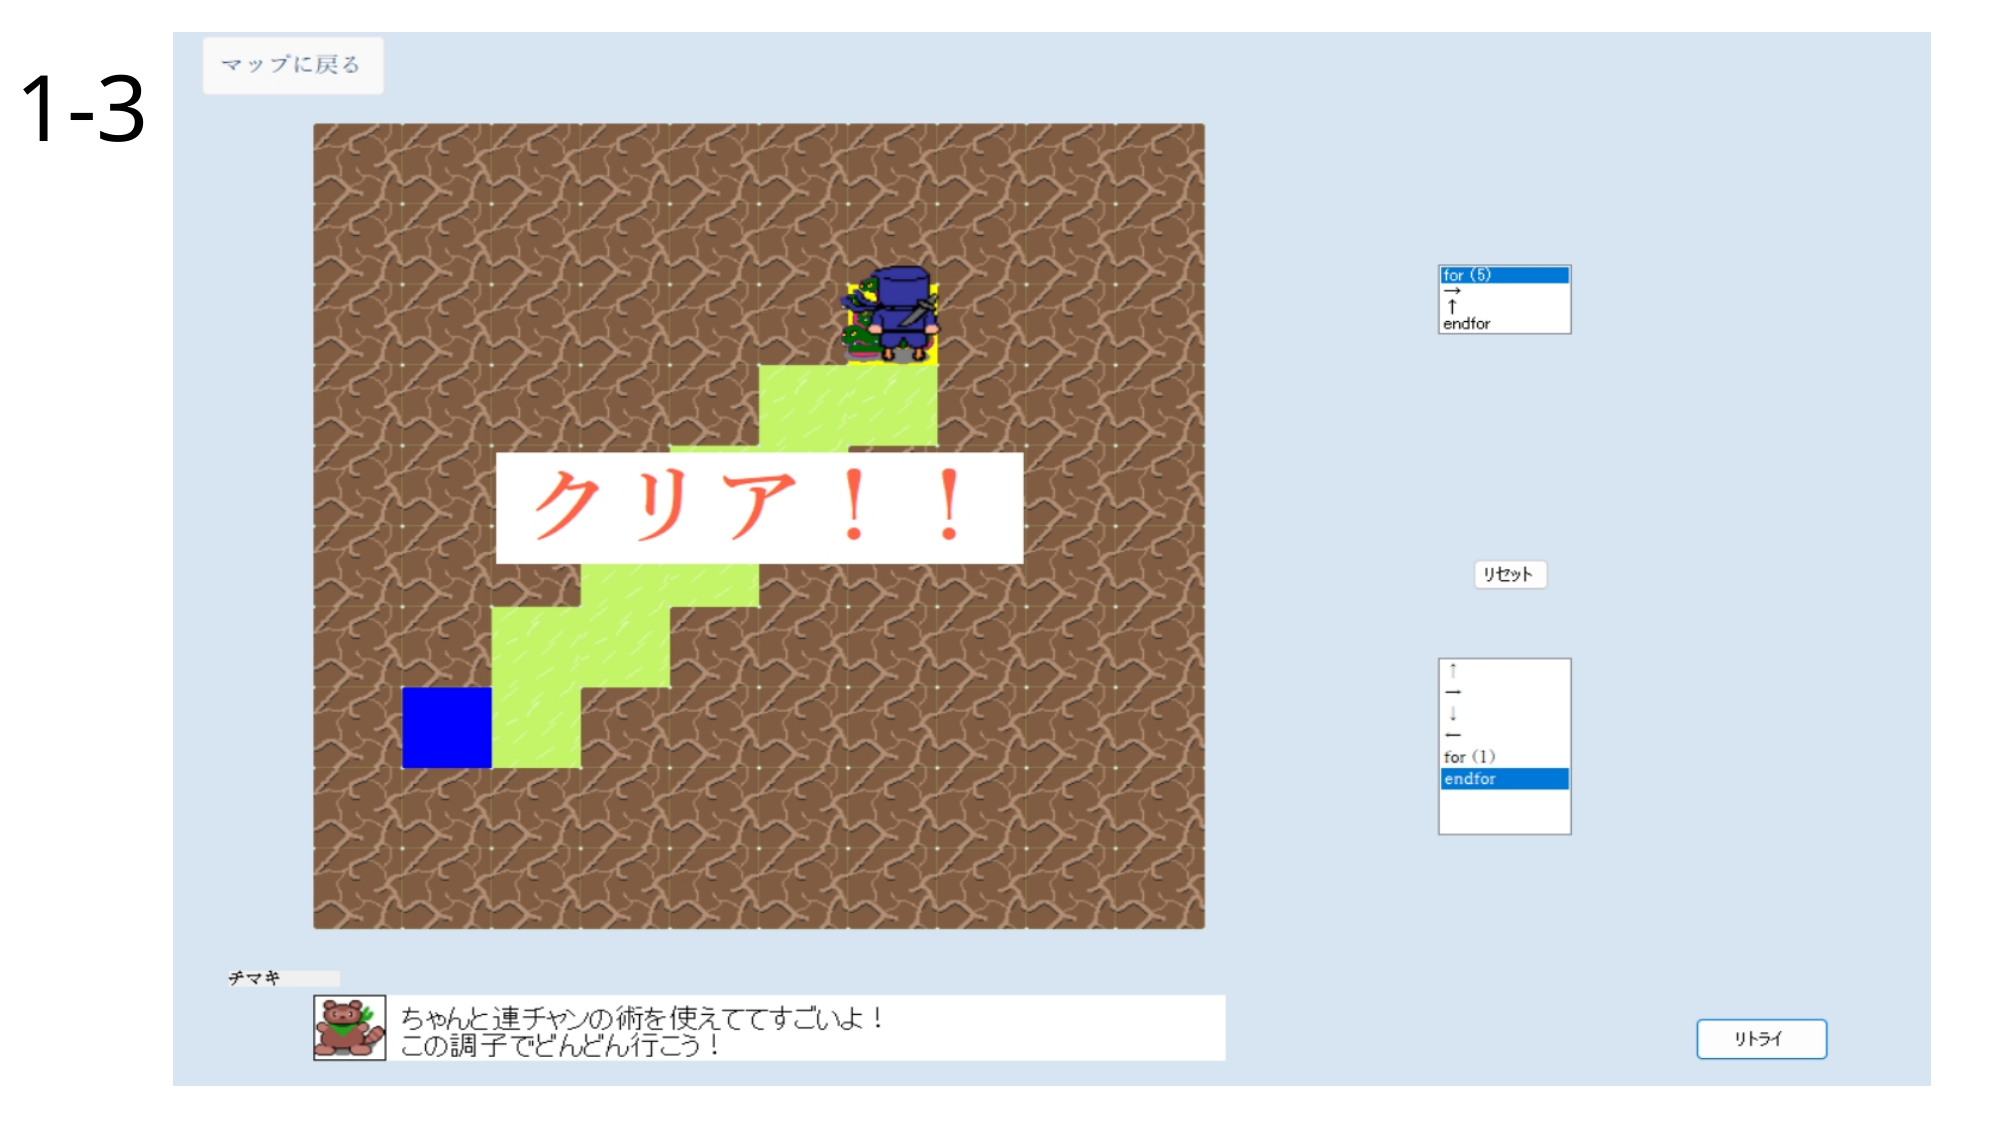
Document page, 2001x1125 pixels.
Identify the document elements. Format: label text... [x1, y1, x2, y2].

title 1-3 [0, 3, 1725, 221]
picture [173, 32, 1931, 1086]
